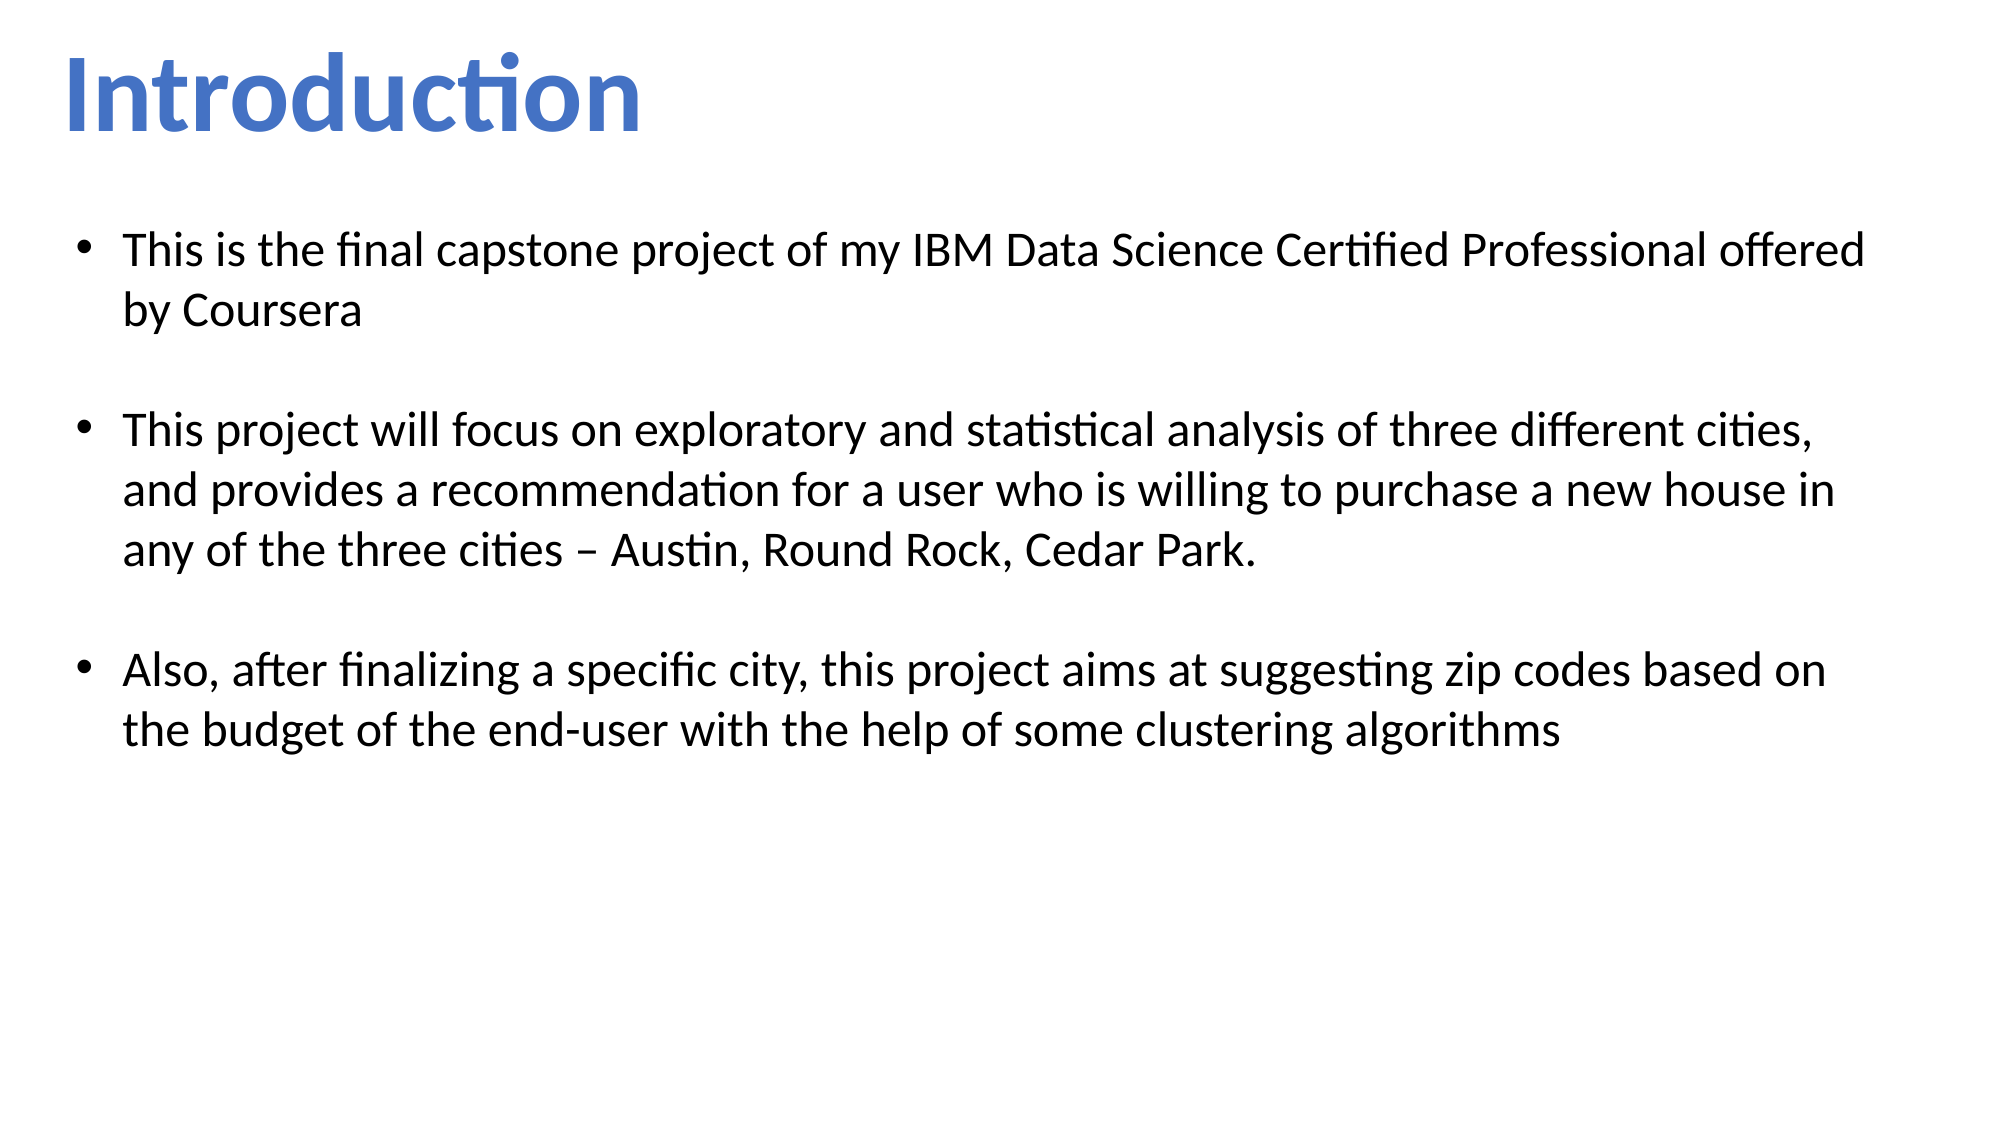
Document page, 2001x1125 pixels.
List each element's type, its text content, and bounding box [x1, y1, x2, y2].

text_box This is the final capstone project of my IBM Data Science Certified Professional offered by Coursera This project will focus on exploratory and statistical analysis of three different cities, and provides a recommendation for a user who is willing to purchase a new house in any of the three cities – Austin, Round Rock, Cedar Park. Also, after finalizing a specific city, this project aims at suggesting zip codes based on the budget of the end-user with the help of some clustering algorithms [60, 209, 1911, 765]
text_box Introduction [47, 11, 659, 162]
